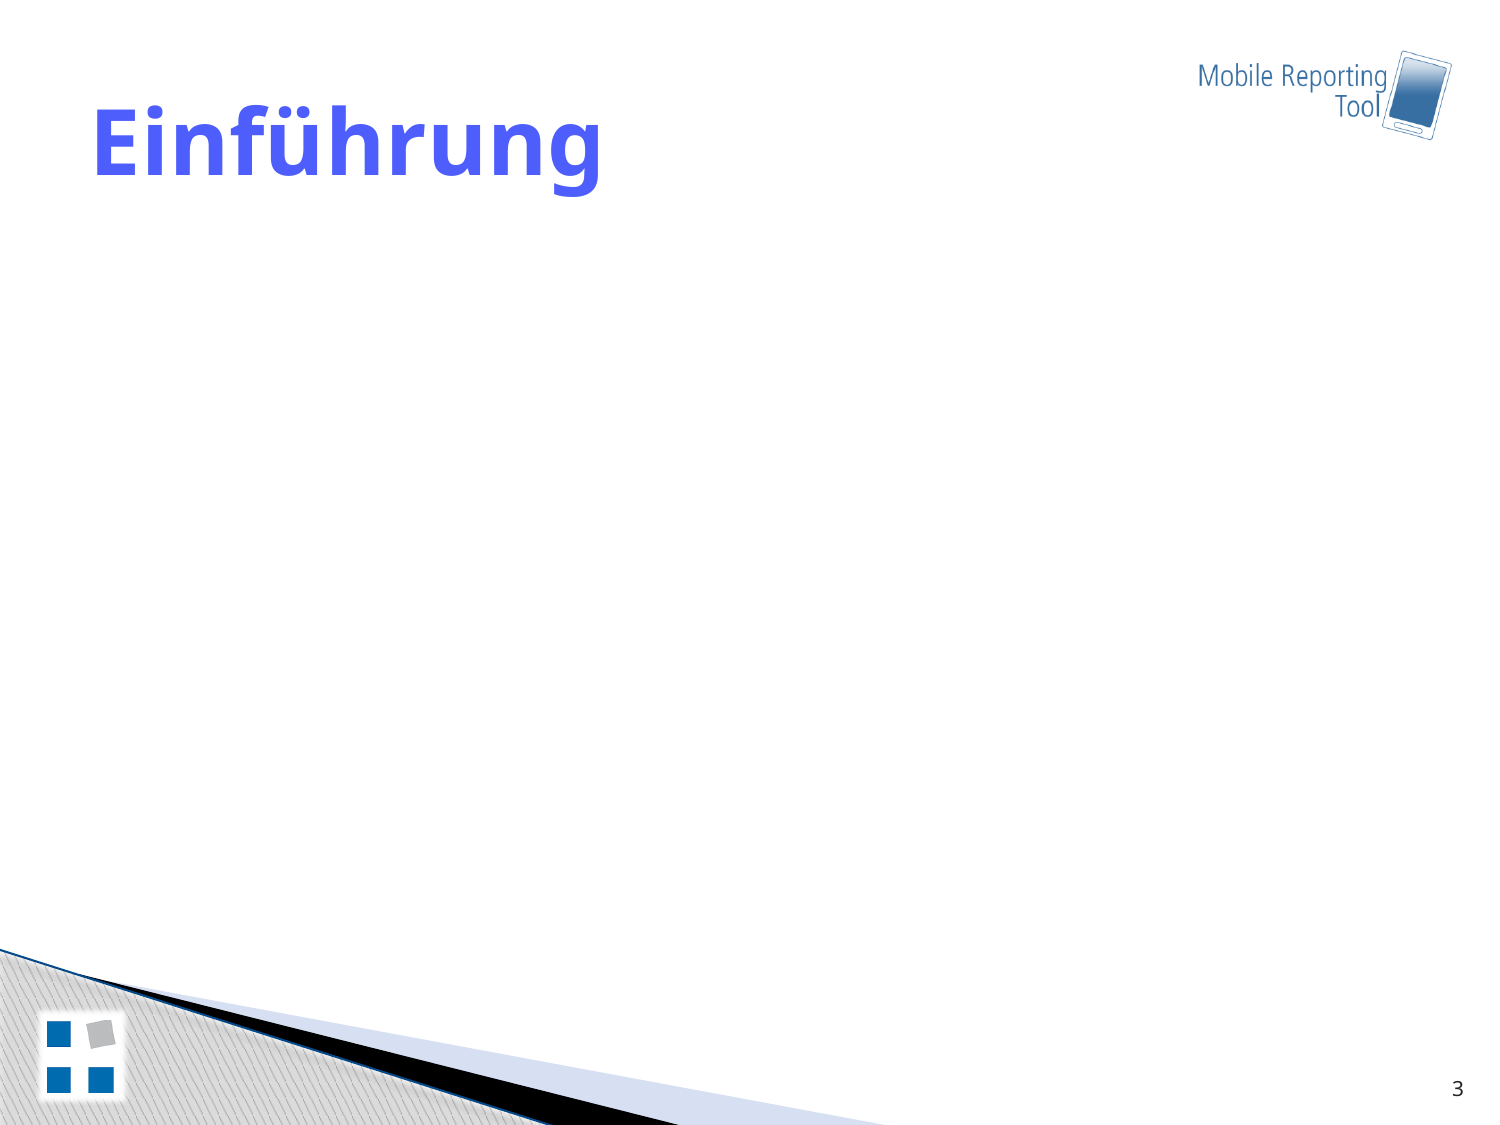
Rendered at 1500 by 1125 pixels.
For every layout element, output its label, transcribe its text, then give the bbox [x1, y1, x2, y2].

picture [47, 1020, 117, 1093]
picture [1187, 42, 1459, 149]
slide_number 3 [1418, 1051, 1479, 1112]
title Einführung [75, 45, 1425, 233]
